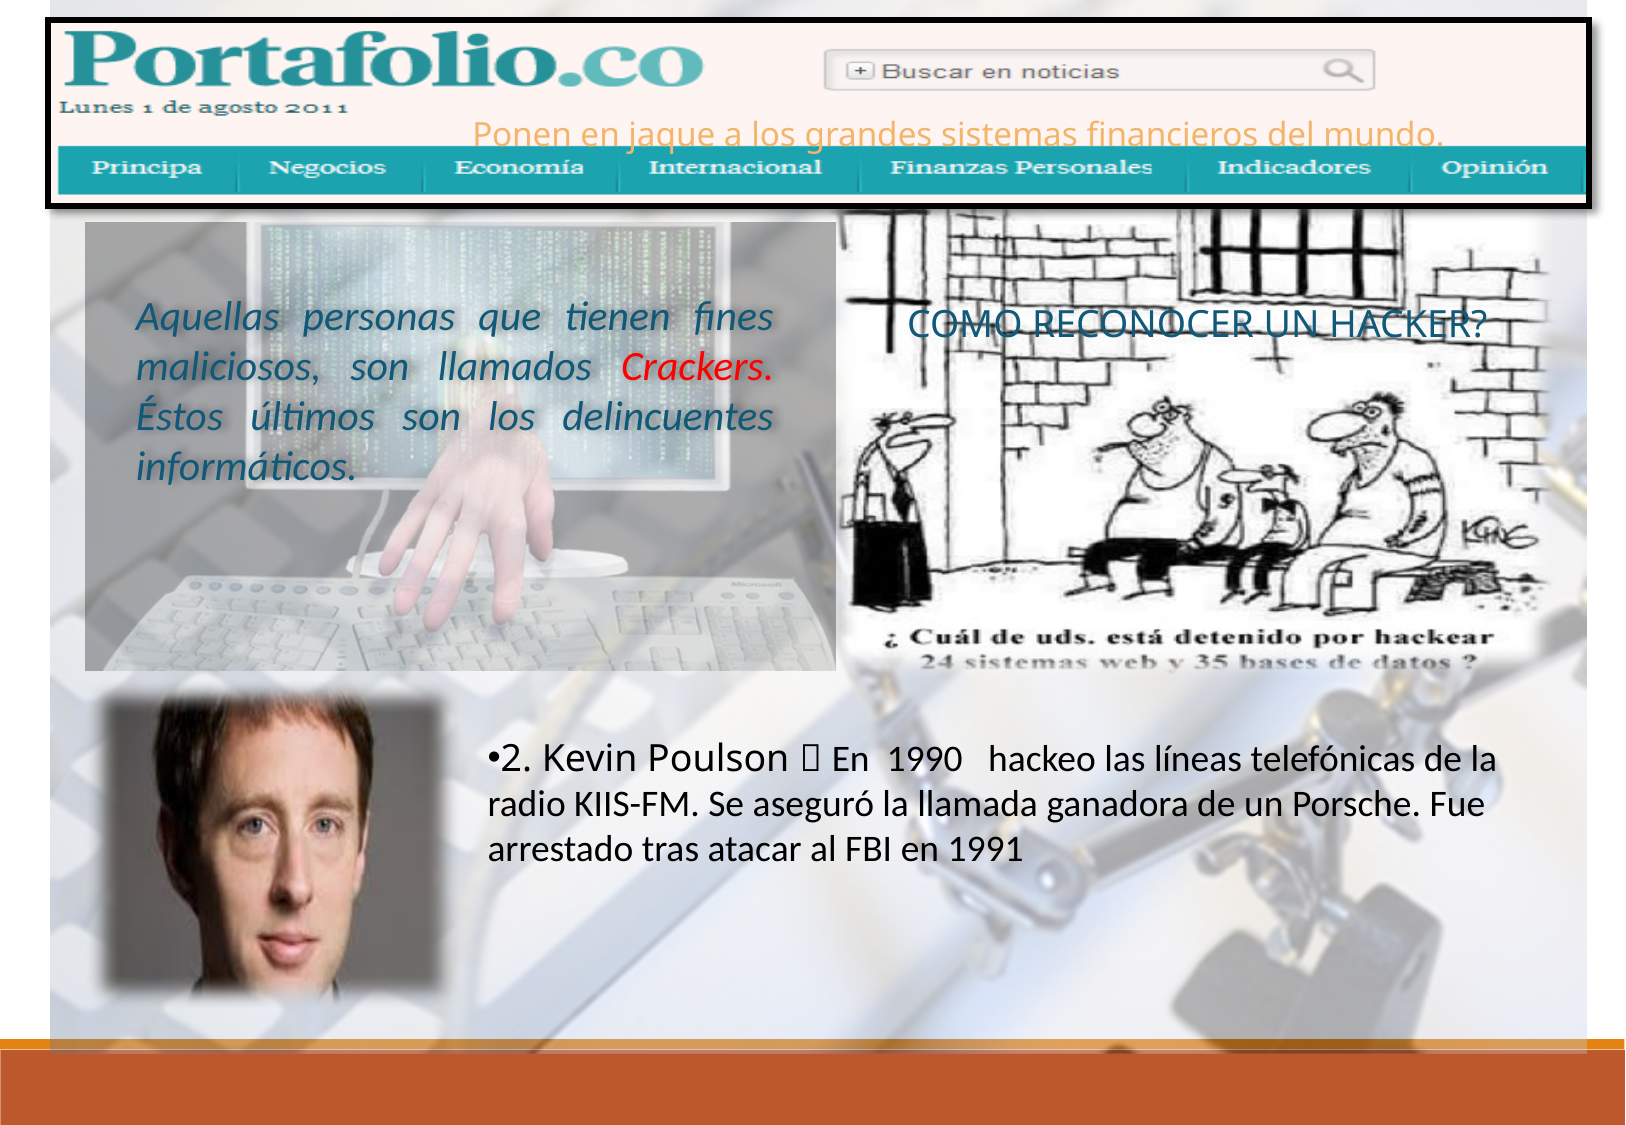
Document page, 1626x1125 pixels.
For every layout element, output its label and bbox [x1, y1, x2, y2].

picture [50, 0, 1588, 1056]
